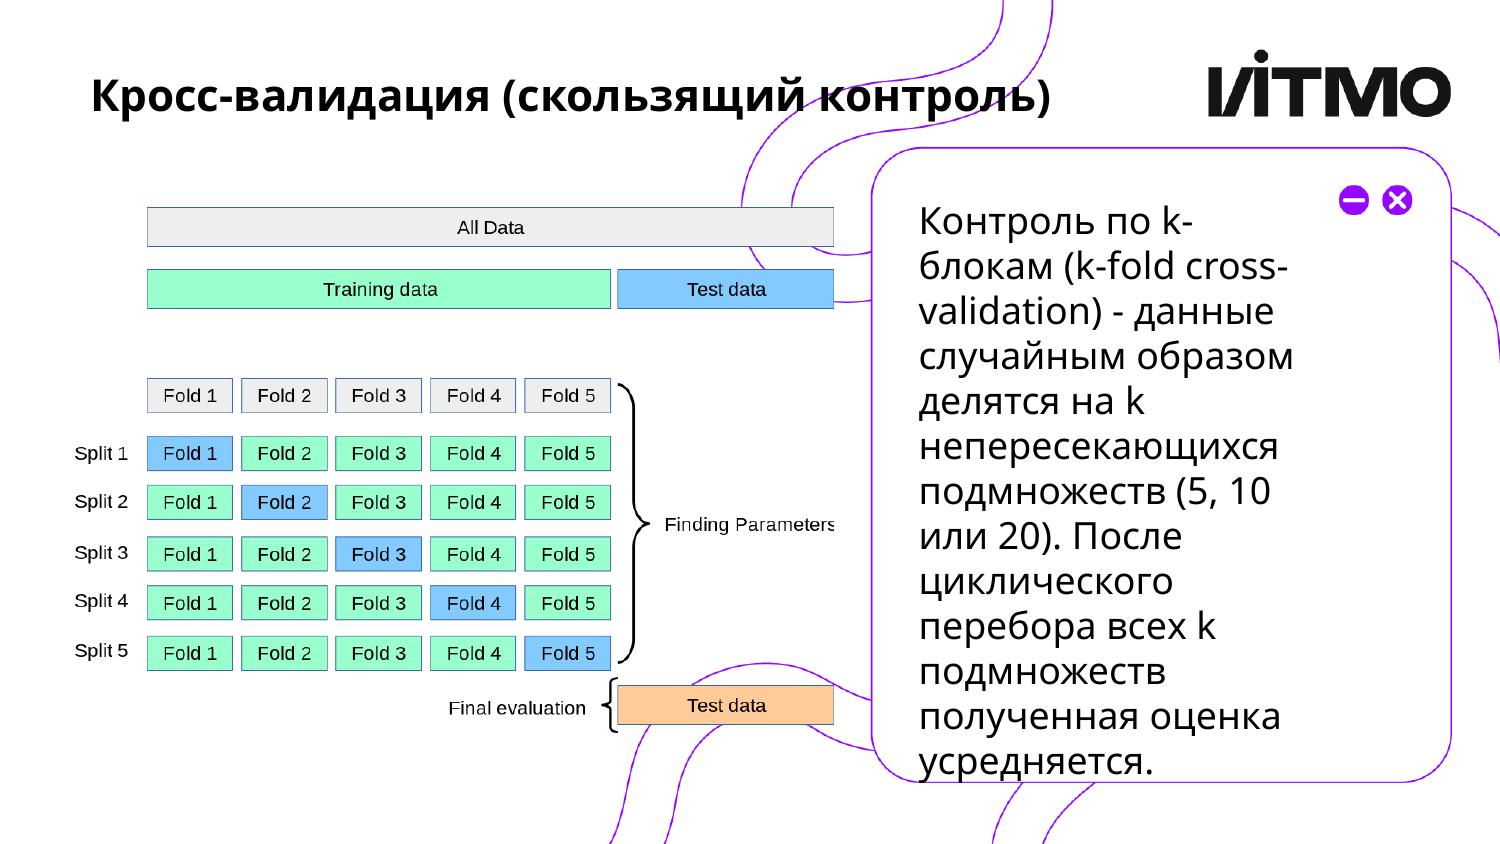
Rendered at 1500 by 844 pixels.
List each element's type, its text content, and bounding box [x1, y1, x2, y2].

picture [0, 0, 1500, 844]
title Кросс-валидация (скользящий контроль) [75, 50, 1108, 137]
list Контроль по k-блокам (k-fold cross-validation) - данные случайным образом делятся на k непересекающихся подмножеств (5, 10 или 20). После циклического перебора всех k подмножеств полученная оценка усредняется. [903, 189, 1319, 752]
